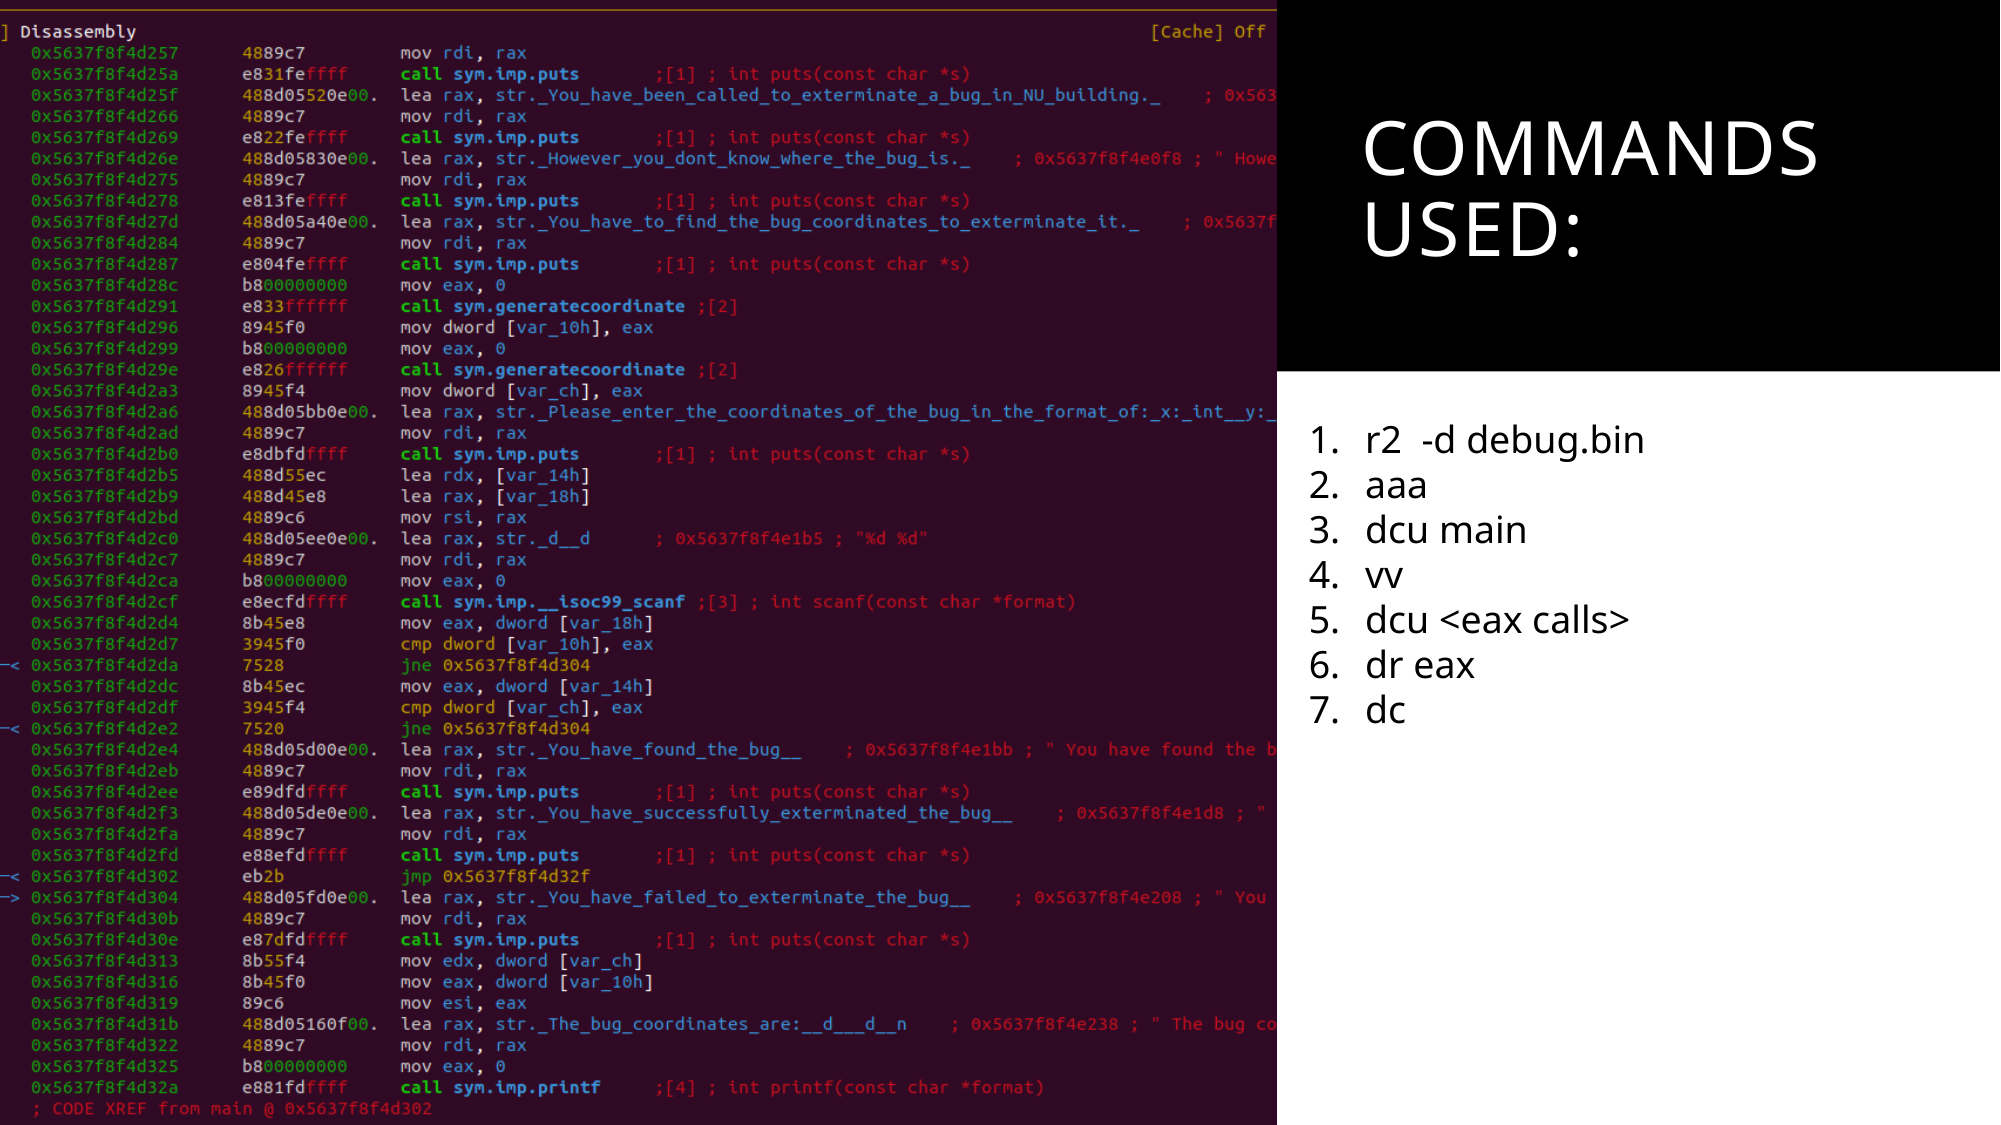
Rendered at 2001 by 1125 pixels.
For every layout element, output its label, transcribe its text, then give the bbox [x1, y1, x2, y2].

title Commands used: [1346, 52, 1842, 332]
picture [0, 0, 1277, 1125]
text_box r2 -d debug.bin aaa dcu main vv dcu <eax calls> dr eax dc [1294, 408, 2000, 829]
